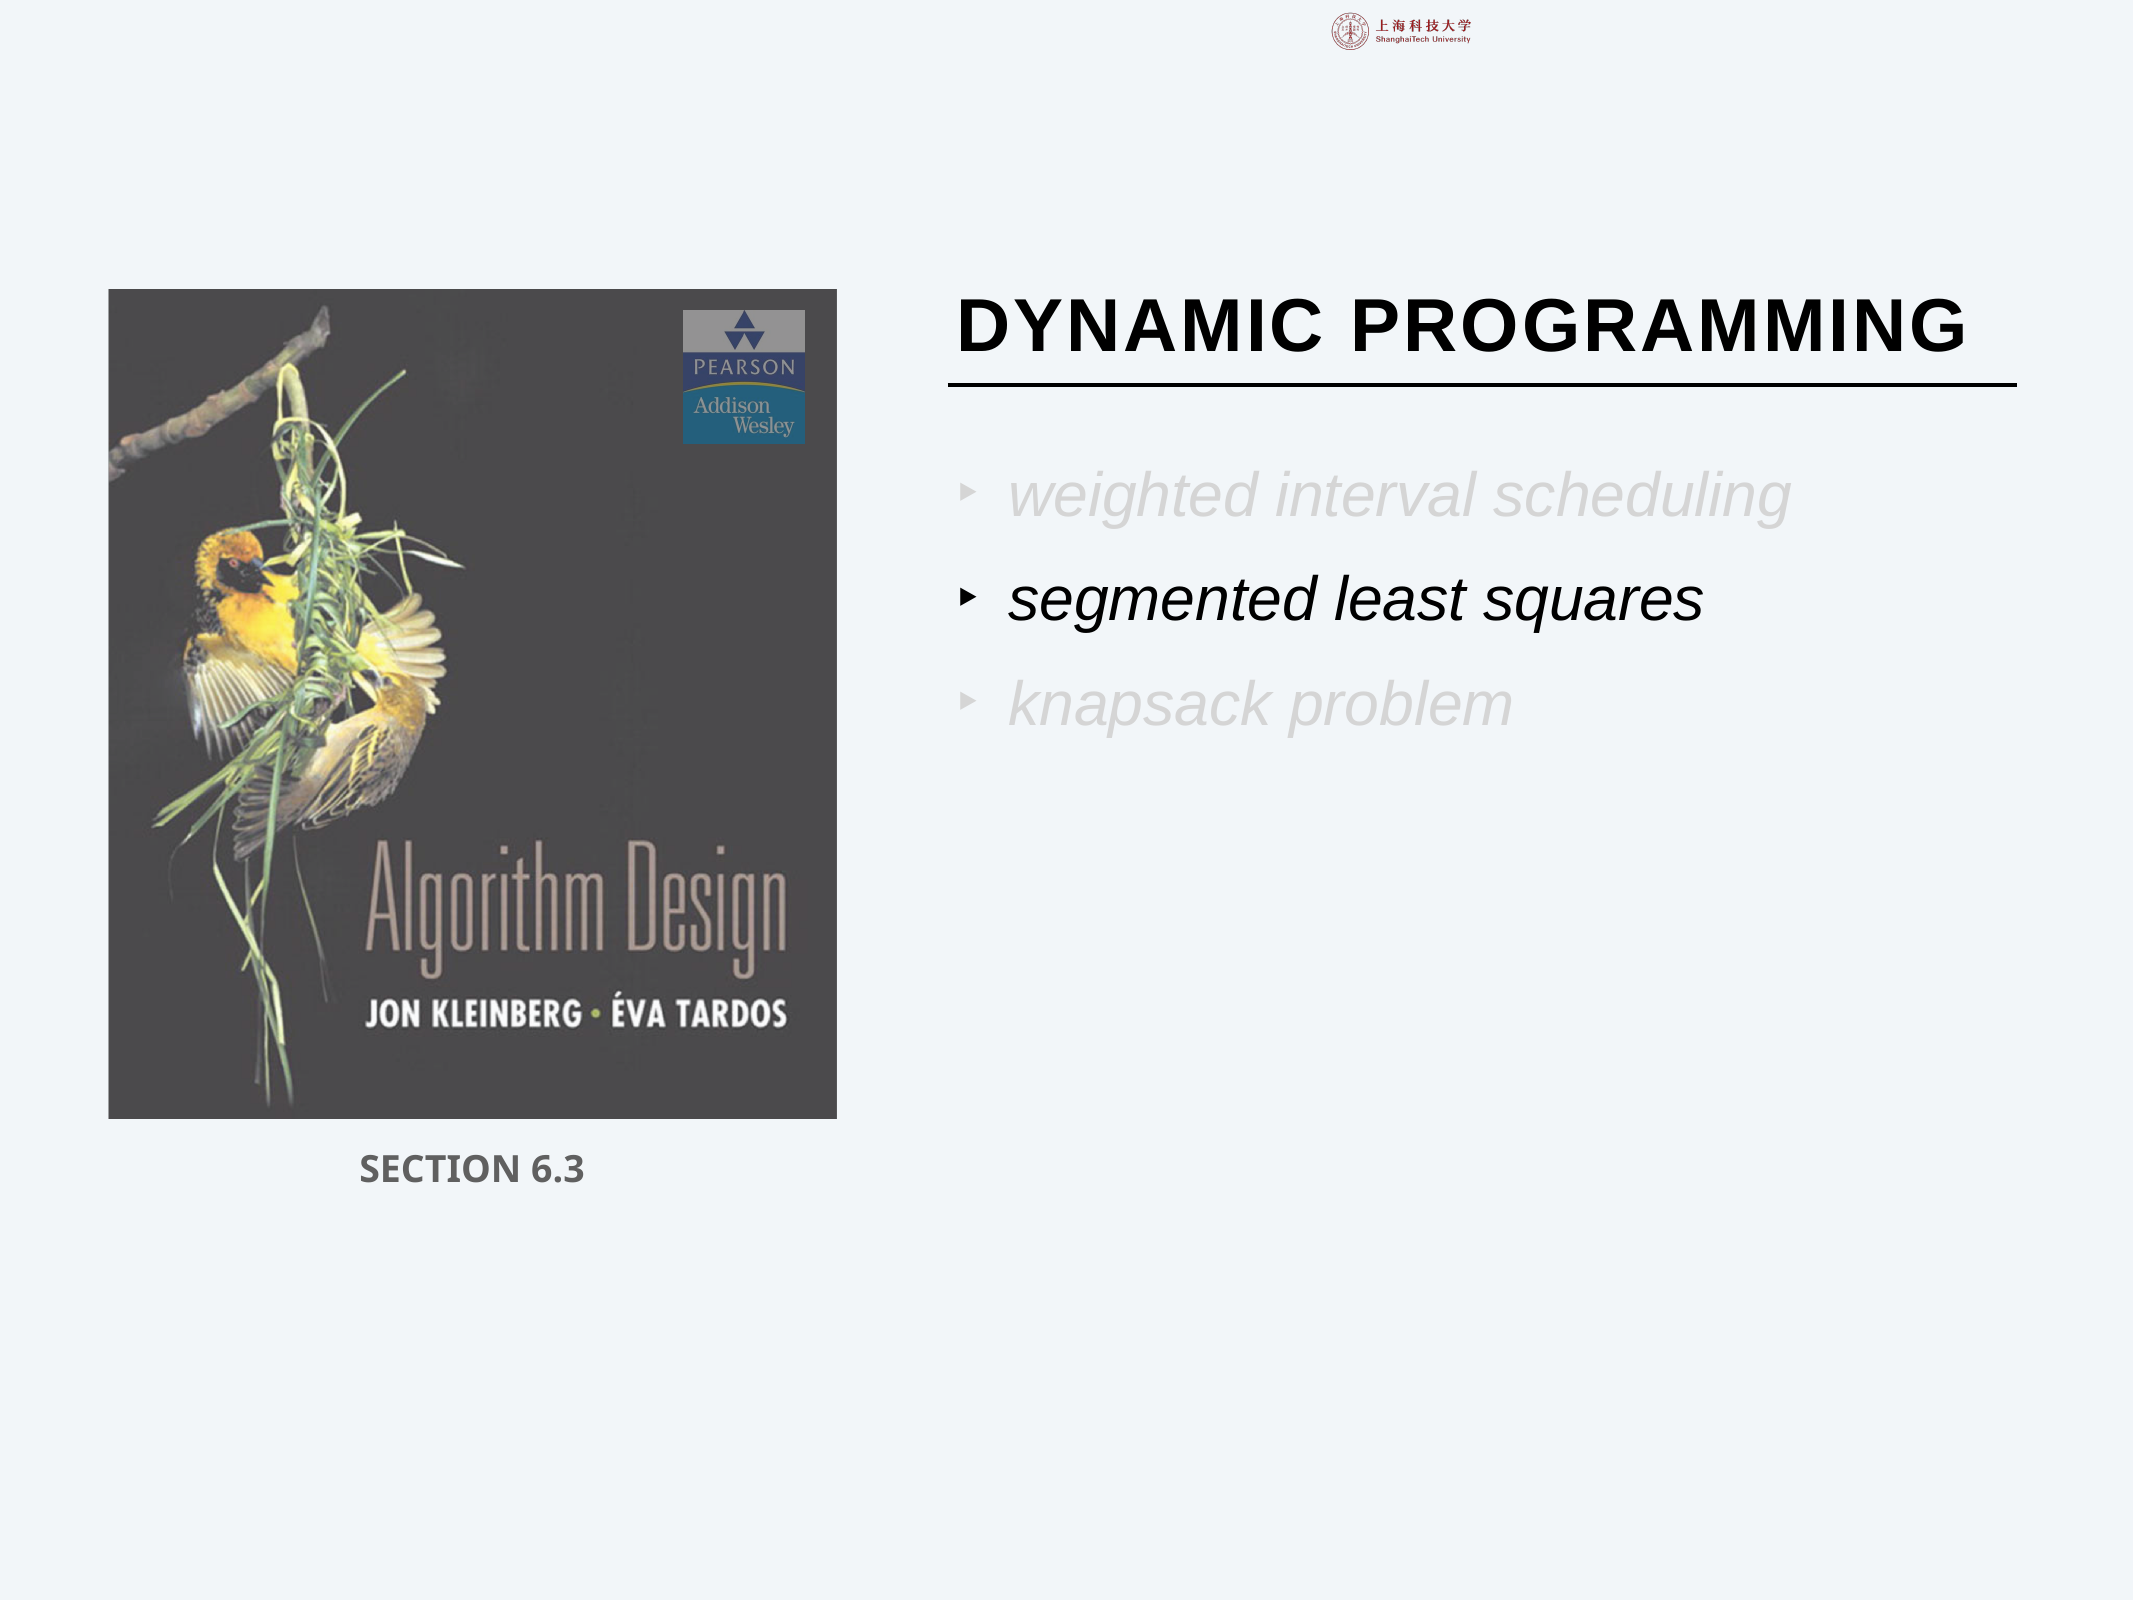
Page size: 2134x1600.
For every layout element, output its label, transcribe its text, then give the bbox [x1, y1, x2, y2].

picture [1327, 0, 1478, 109]
list Section 6.3 [107, 1129, 838, 1192]
picture [107, 289, 837, 1120]
list weighted interval scheduling segmented least squares knapsack problem [947, 416, 2084, 1355]
title Dynamic Programming [947, 268, 2082, 384]
